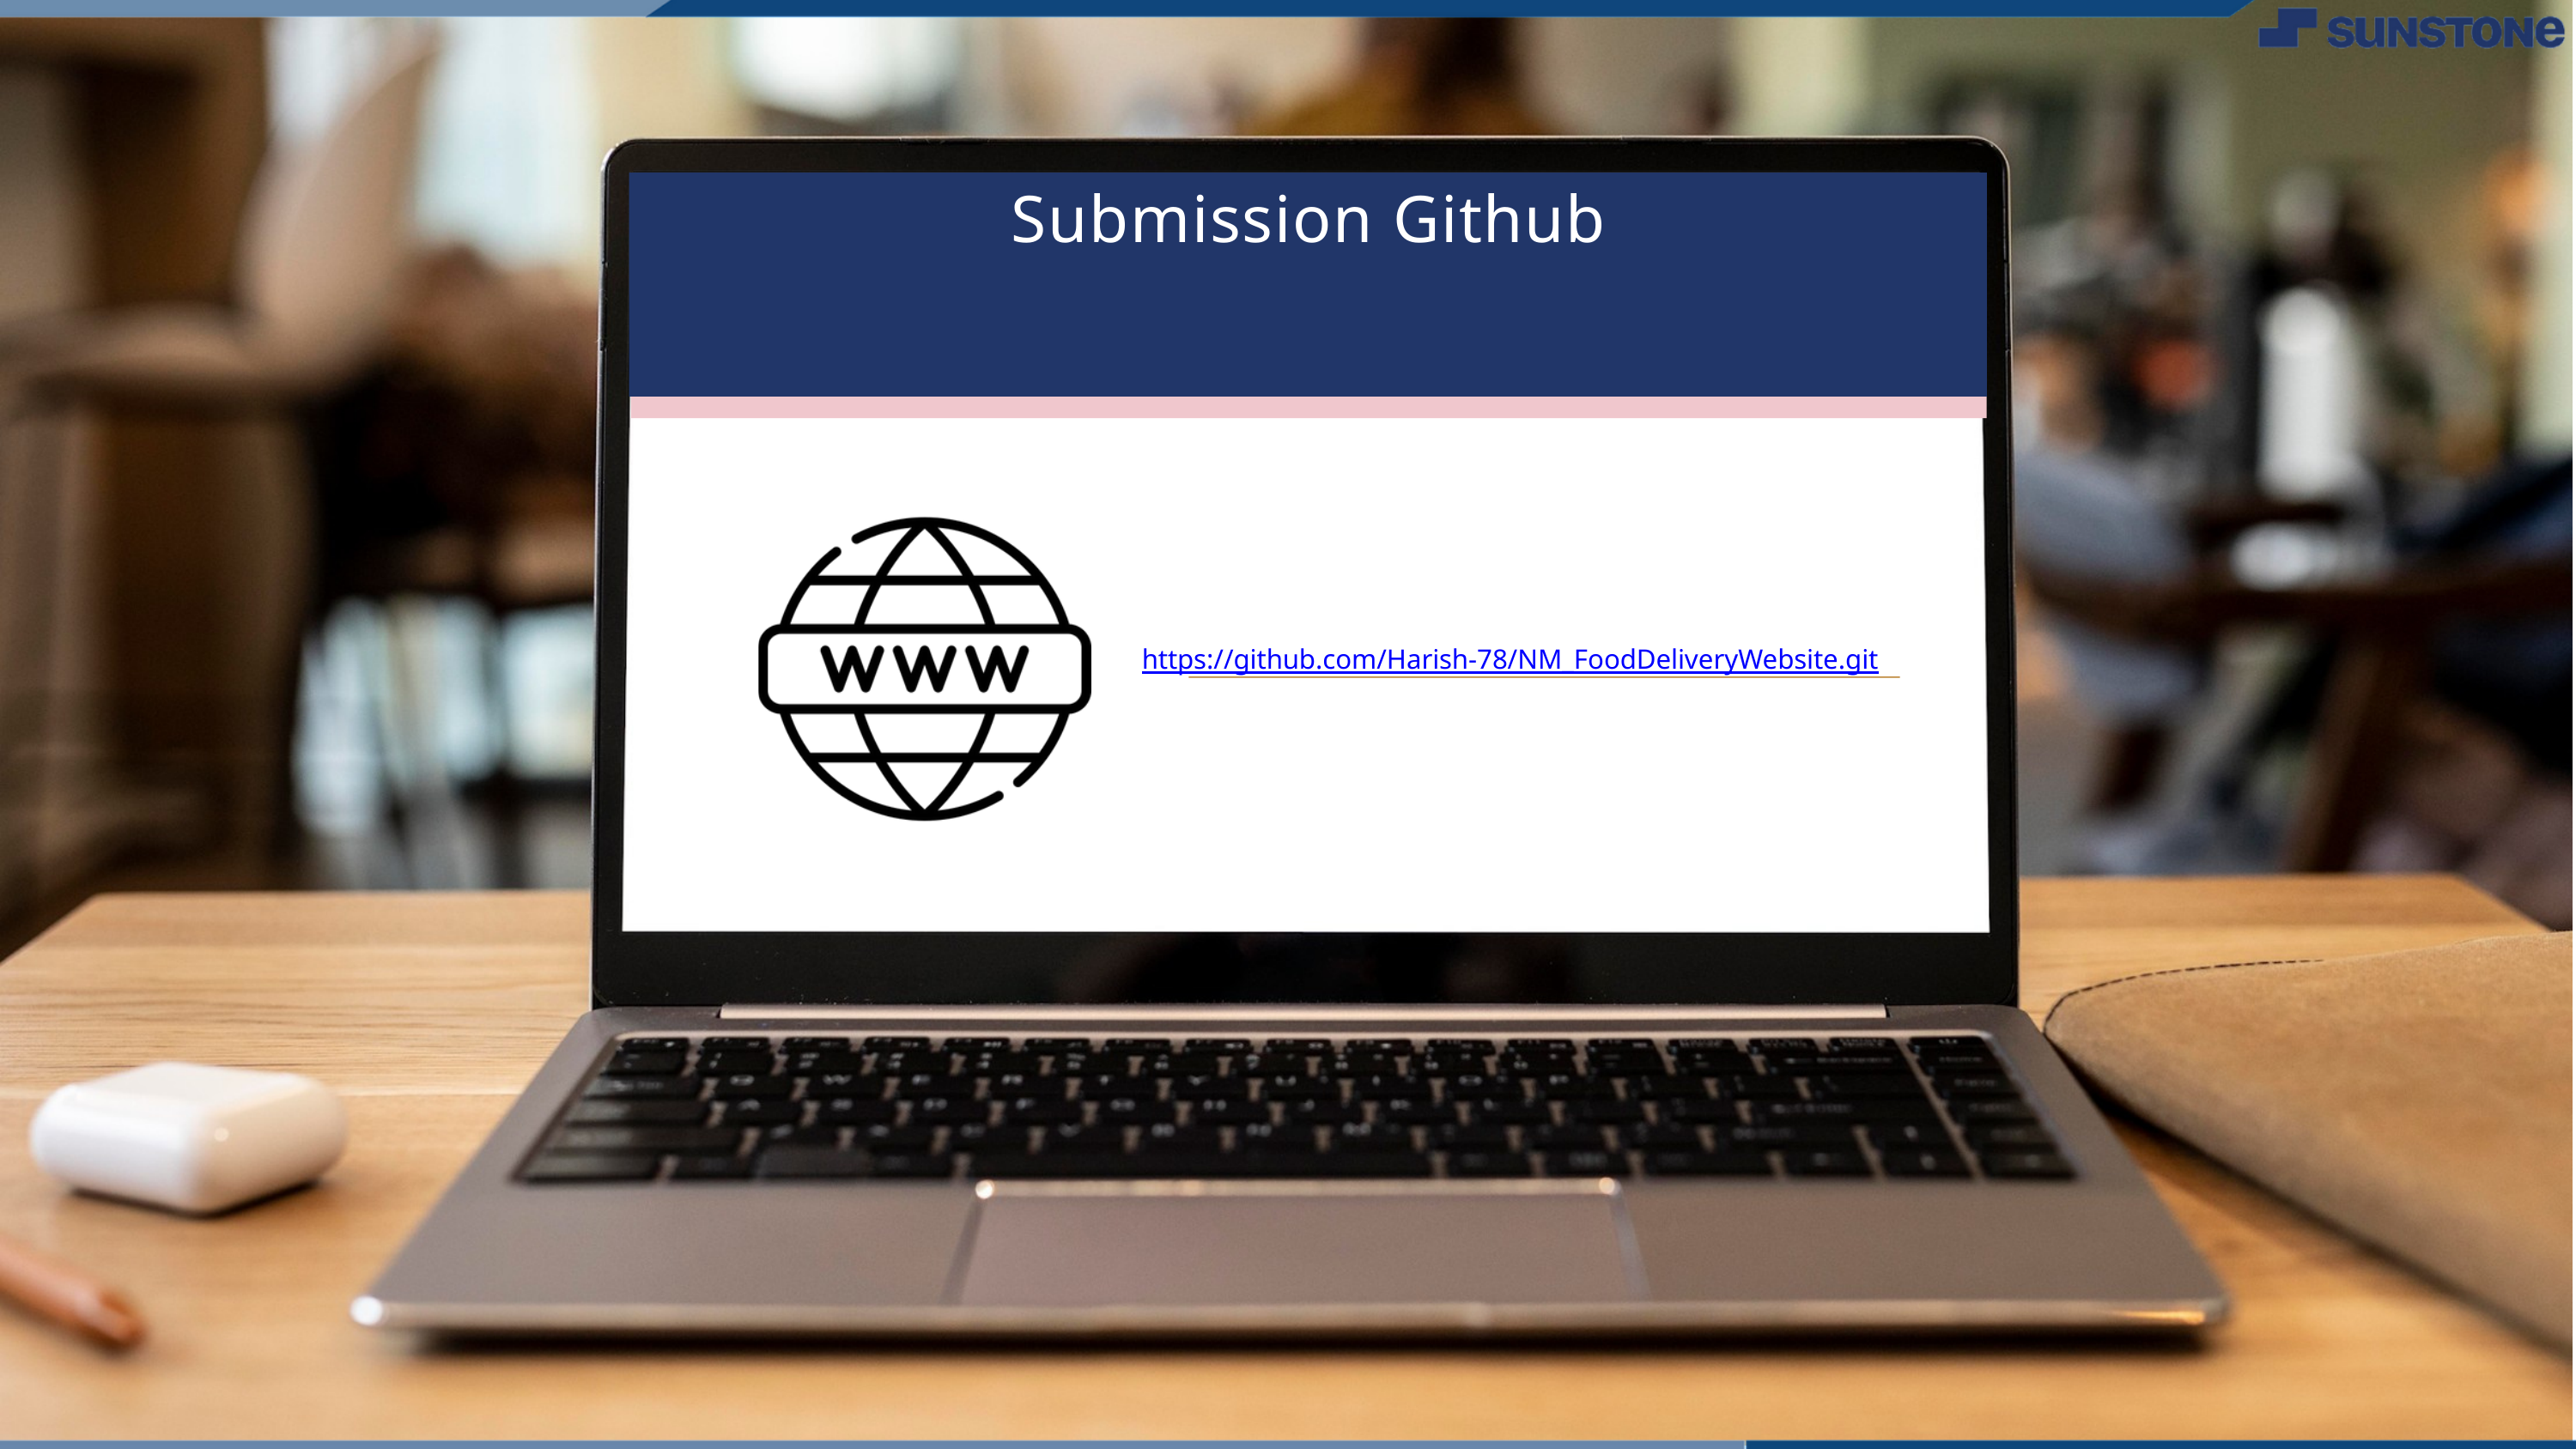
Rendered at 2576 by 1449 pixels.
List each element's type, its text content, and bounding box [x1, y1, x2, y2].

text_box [630, 172, 1987, 397]
text_box [0, 0, 2576, 1449]
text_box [630, 407, 1987, 419]
text_box [758, 502, 1091, 836]
text_box https://github.com/Harish-78/NM_FoodDeliveryWebsite.git [1141, 646, 1902, 680]
